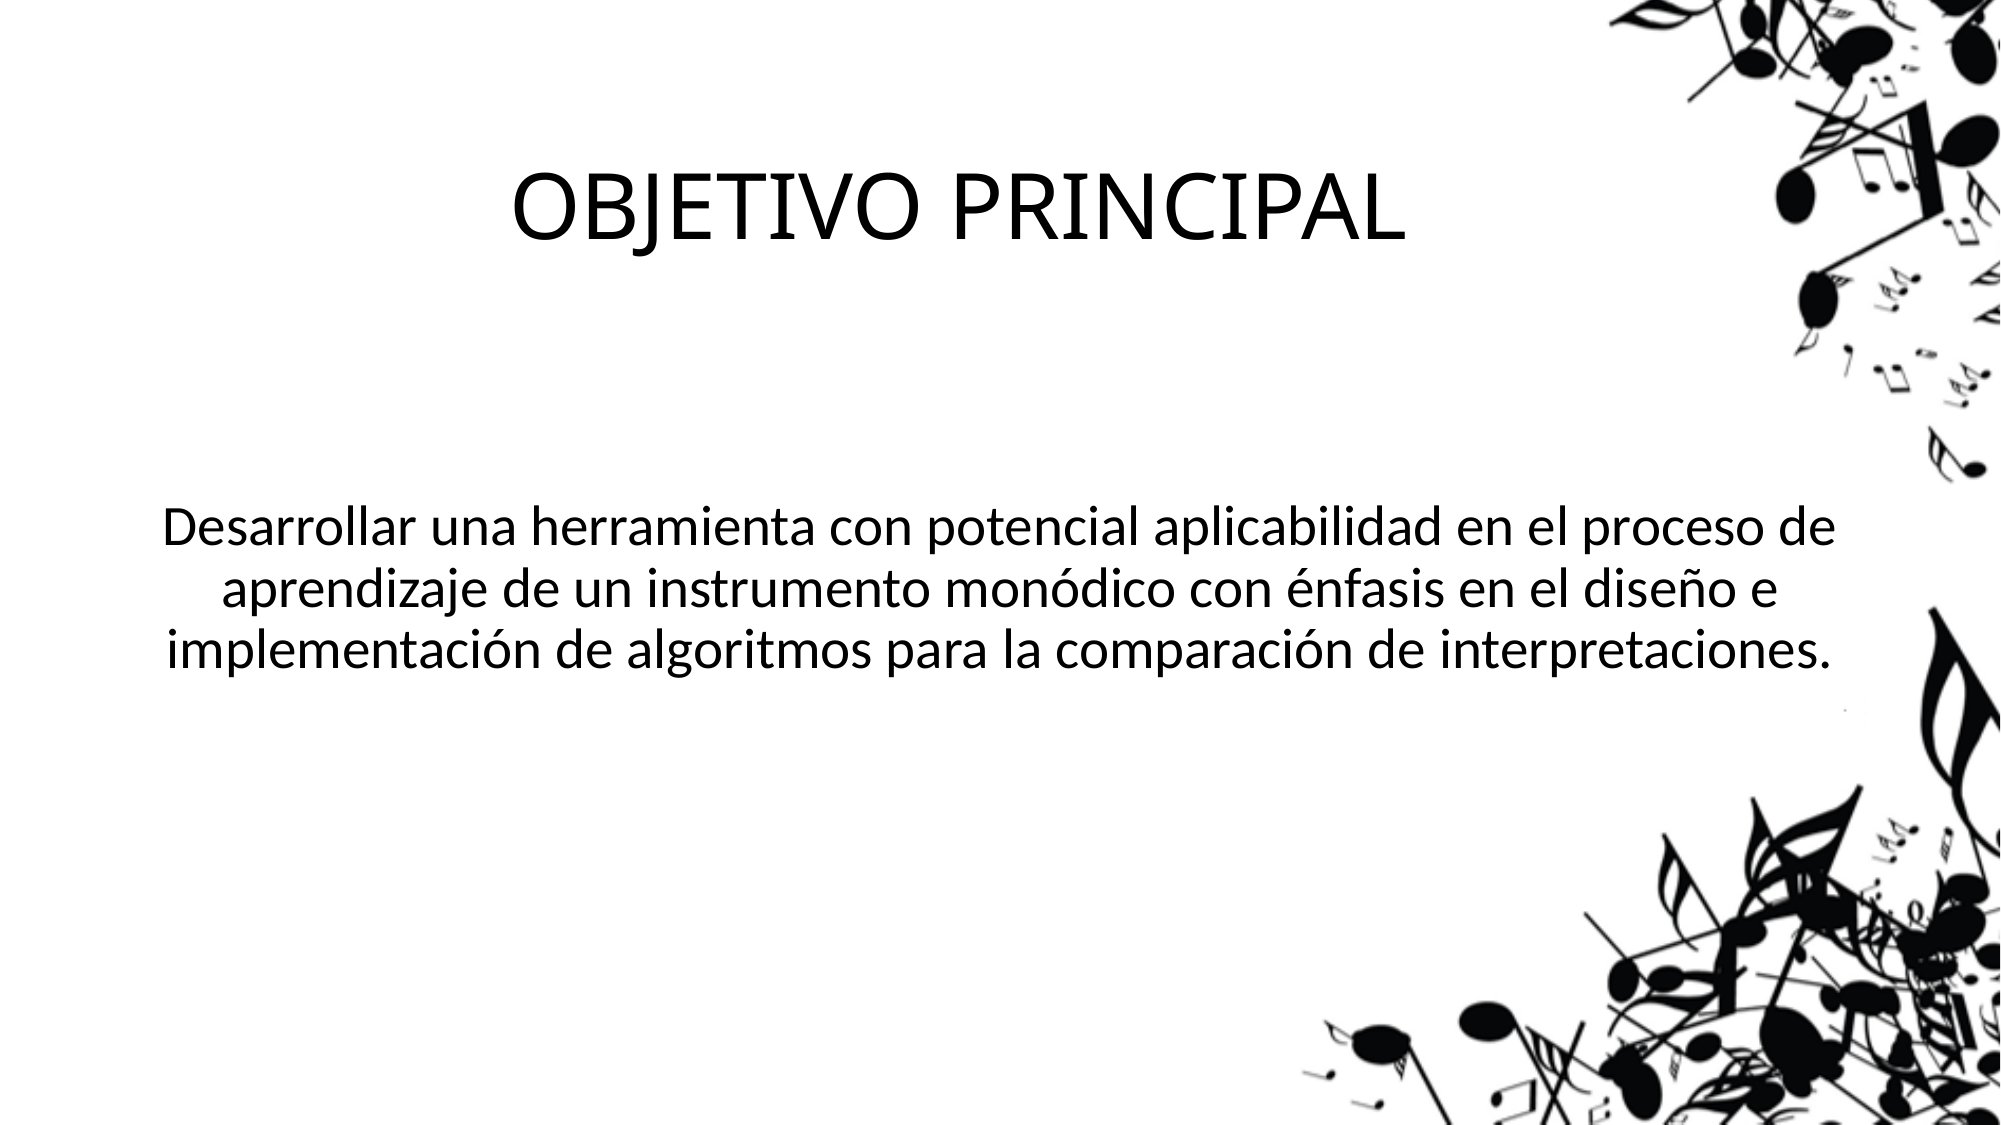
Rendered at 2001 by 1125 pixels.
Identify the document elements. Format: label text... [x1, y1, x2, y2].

list Desarrollar una herramienta con potencial aplicabilidad en el proceso de aprendizaje de un instrumento monódico con énfasis en el diseño e implementación de algoritmos para la comparación de interpretaciones. [137, 489, 1863, 749]
picture [0, 0, 2001, 1125]
title OBJETIVO PRINCIPAL [494, 209, 1506, 320]
